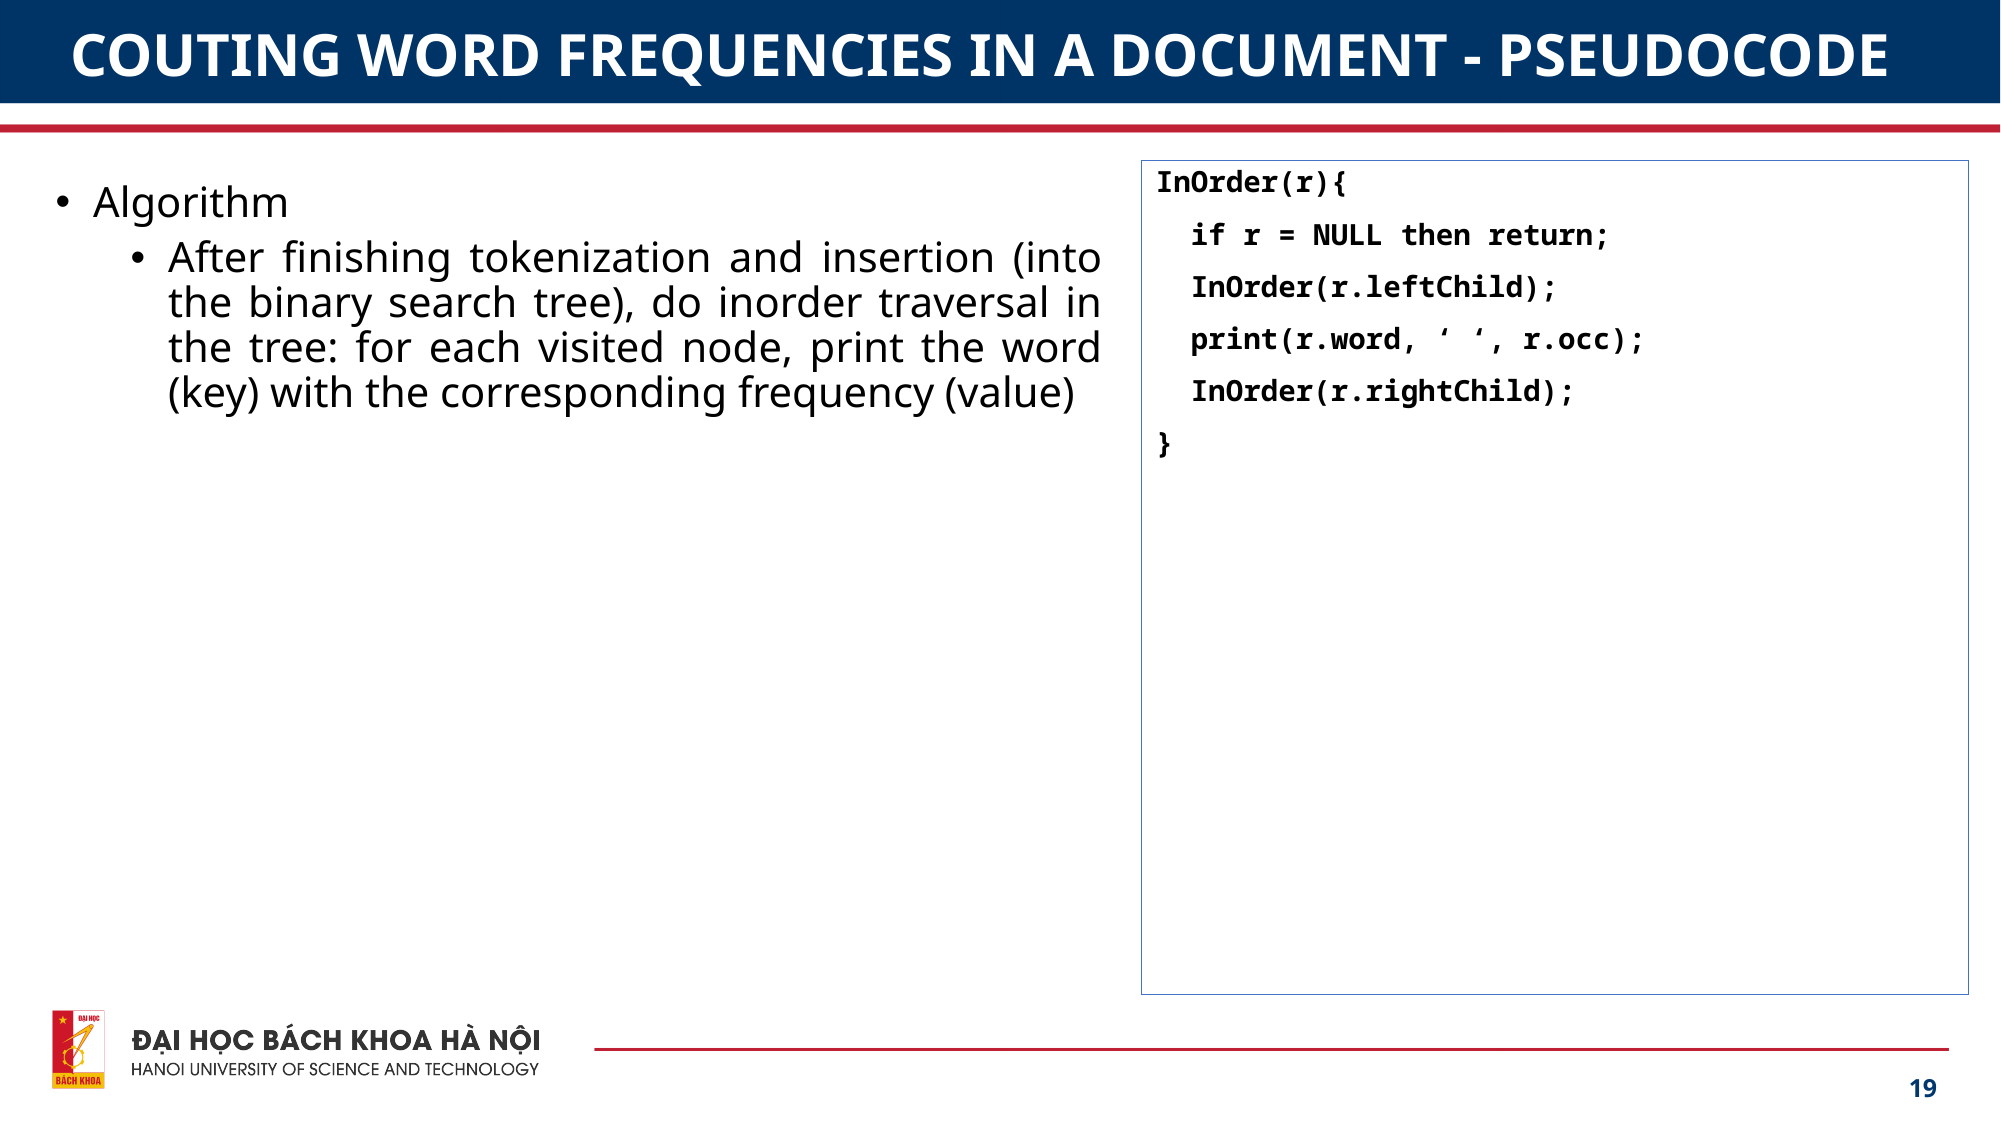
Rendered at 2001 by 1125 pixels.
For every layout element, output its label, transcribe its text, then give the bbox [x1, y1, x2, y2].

picture [0, 0, 2001, 1125]
title COUTING WORD FREQUENCIES IN A DOCUMENT - PSEUDOCODE [55, 18, 1988, 90]
text_box Algorithm After finishing tokenization and insertion (into the binary search tree), do inorder traversal in the tree: for each visited node, print the word (key) with the corresponding frequency (value) [40, 173, 1118, 973]
text_box InOrder(r){ if r = NULL then return; InOrder(r.leftChild); print(r.word, ‘ ‘, r.occ); InOrder(r.rightChild); } [1141, 160, 1969, 995]
slide_number 19 [1502, 1065, 1953, 1125]
